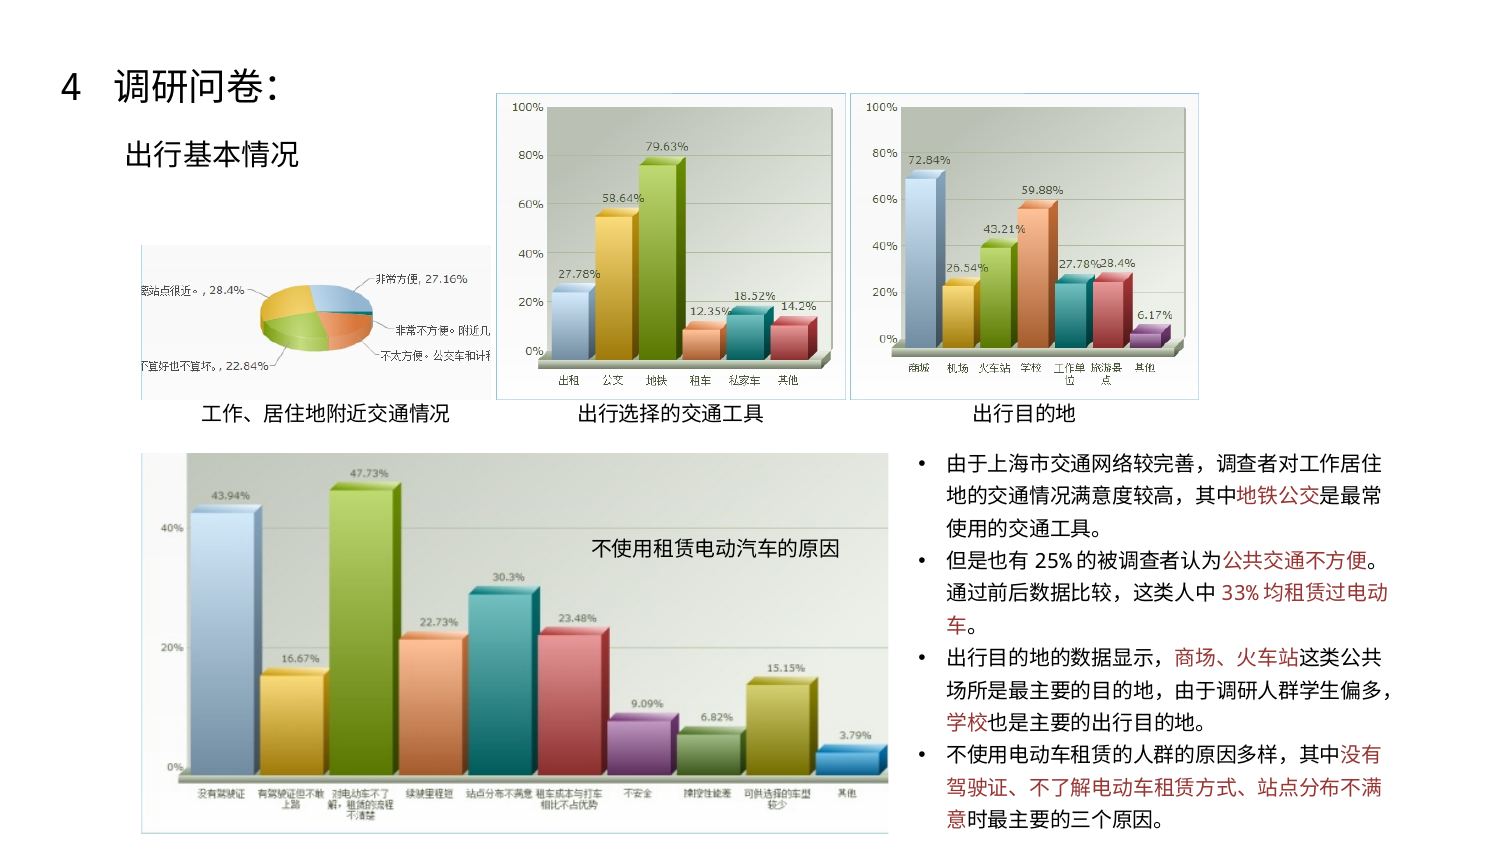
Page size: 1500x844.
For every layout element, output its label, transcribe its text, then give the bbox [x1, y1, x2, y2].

text_box 出行选择的交通工具 [562, 408, 780, 433]
text_box 4 调研问卷： [45, 55, 317, 116]
text_box 出行基本情况 [109, 128, 315, 179]
picture [141, 245, 491, 400]
picture [141, 452, 889, 835]
picture [849, 93, 1200, 400]
picture [496, 93, 846, 400]
text_box 由于上海市交通网络较完善，调查者对工作居住地的交通情况满意度较高，其中地铁公交是最常使用的交通工具。 但是也有25%的被调查者认为公共交通不方便。通过前后数据比较，这类人中33%均租赁过电动车。 出行目的地的数据显示，商场、火车站这类公共场所是最主要的目的地，由于调研人群学生偏多，学校也是主要的出行目的地。 不使用电动车租赁的人群的原因多样，其中没有驾驶证、不了解电动车租赁方式、站点分布不满意时最主要的三个原因。 [903, 435, 1412, 840]
text_box 出行目的地 [958, 408, 1092, 433]
text_box 工作、居住地附近交通情况 [186, 408, 466, 433]
